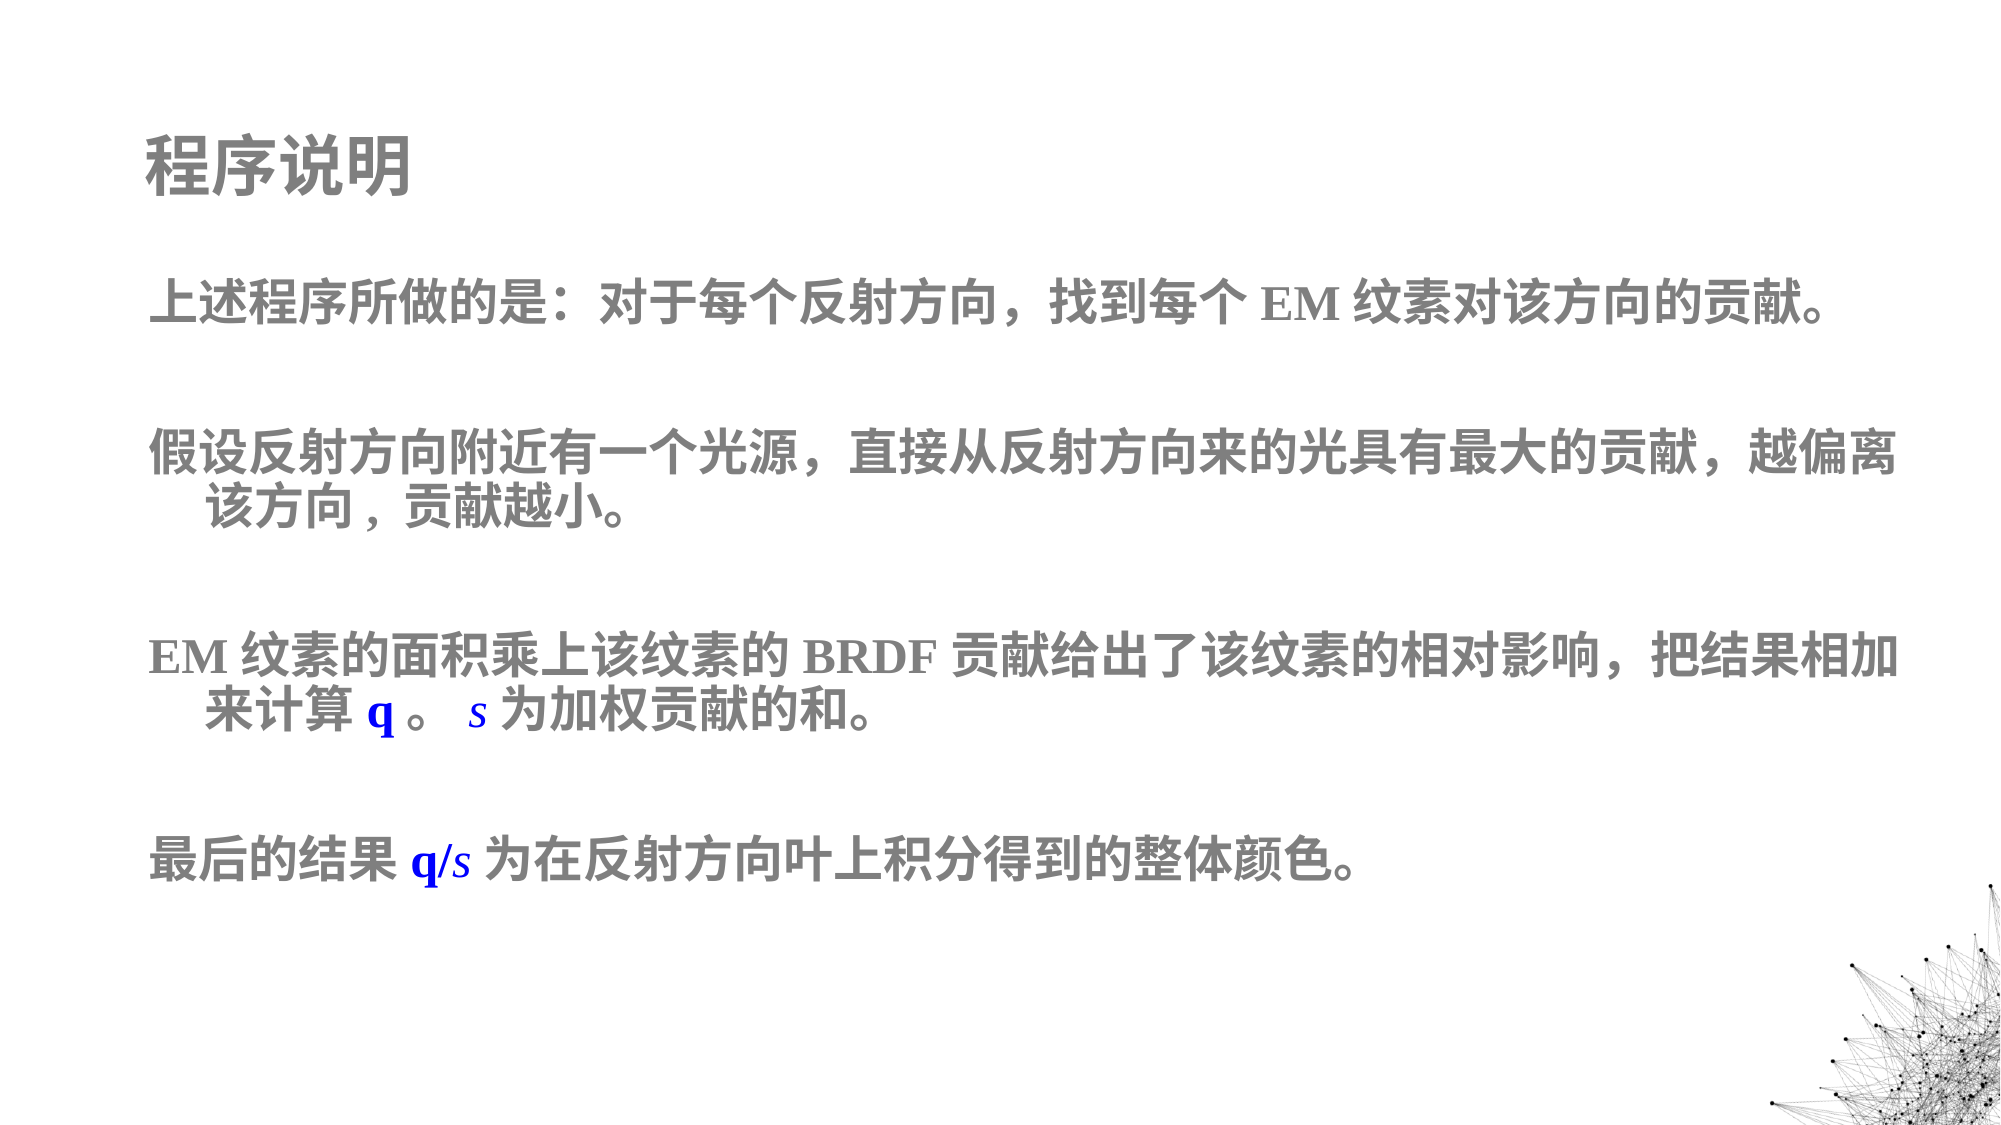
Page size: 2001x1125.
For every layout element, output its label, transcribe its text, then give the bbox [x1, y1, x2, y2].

list 上述程序所做的是：对于每个反射方向，找到每个EM纹素对该方向的贡献。 假设反射方向附近有一个光源，直接从反射方向来的光具有最大的贡献，越偏离该方向, 贡献越小。 EM纹素的面积乘上该纹素的BRDF贡献给出了该纹素的相对影响，把结果相加来计算q。s为加权贡献的和。 最后的结果q/s为在反射方向叶上积分得到的整体颜色。 [132, 261, 1918, 1012]
picture [1703, 882, 2001, 1125]
title 程序说明 [137, 59, 1863, 261]
